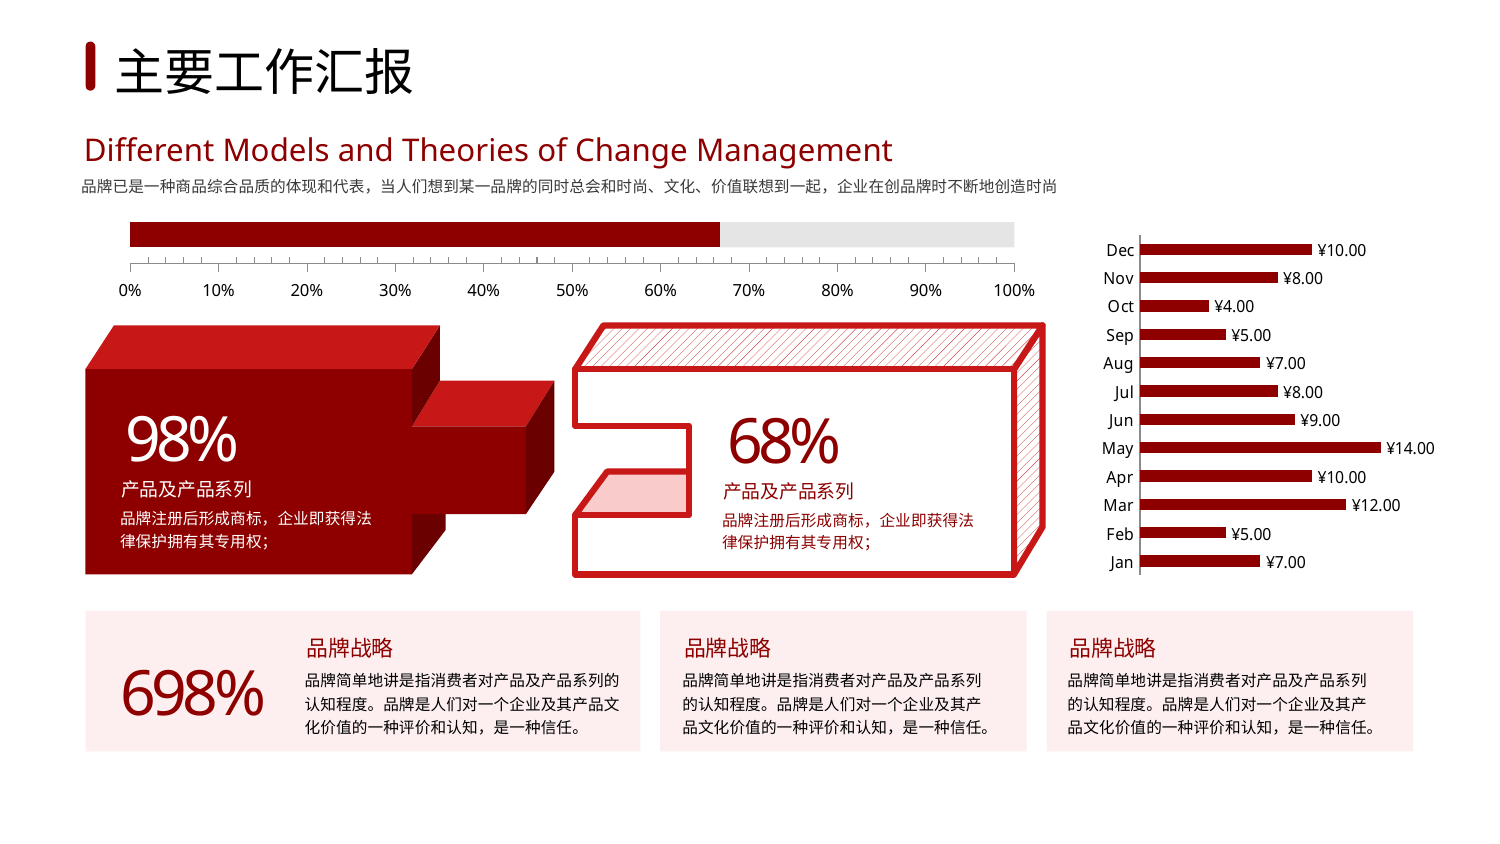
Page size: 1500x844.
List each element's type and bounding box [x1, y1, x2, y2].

chart [99, 204, 1055, 304]
text_box [100, 32, 430, 108]
text_box [77, 127, 1200, 199]
chart [1095, 227, 1440, 583]
text_box [85, 325, 1043, 575]
text_box [85, 610, 641, 752]
text_box [84, 40, 97, 92]
text_box [1045, 610, 1414, 752]
text_box [659, 610, 1028, 752]
